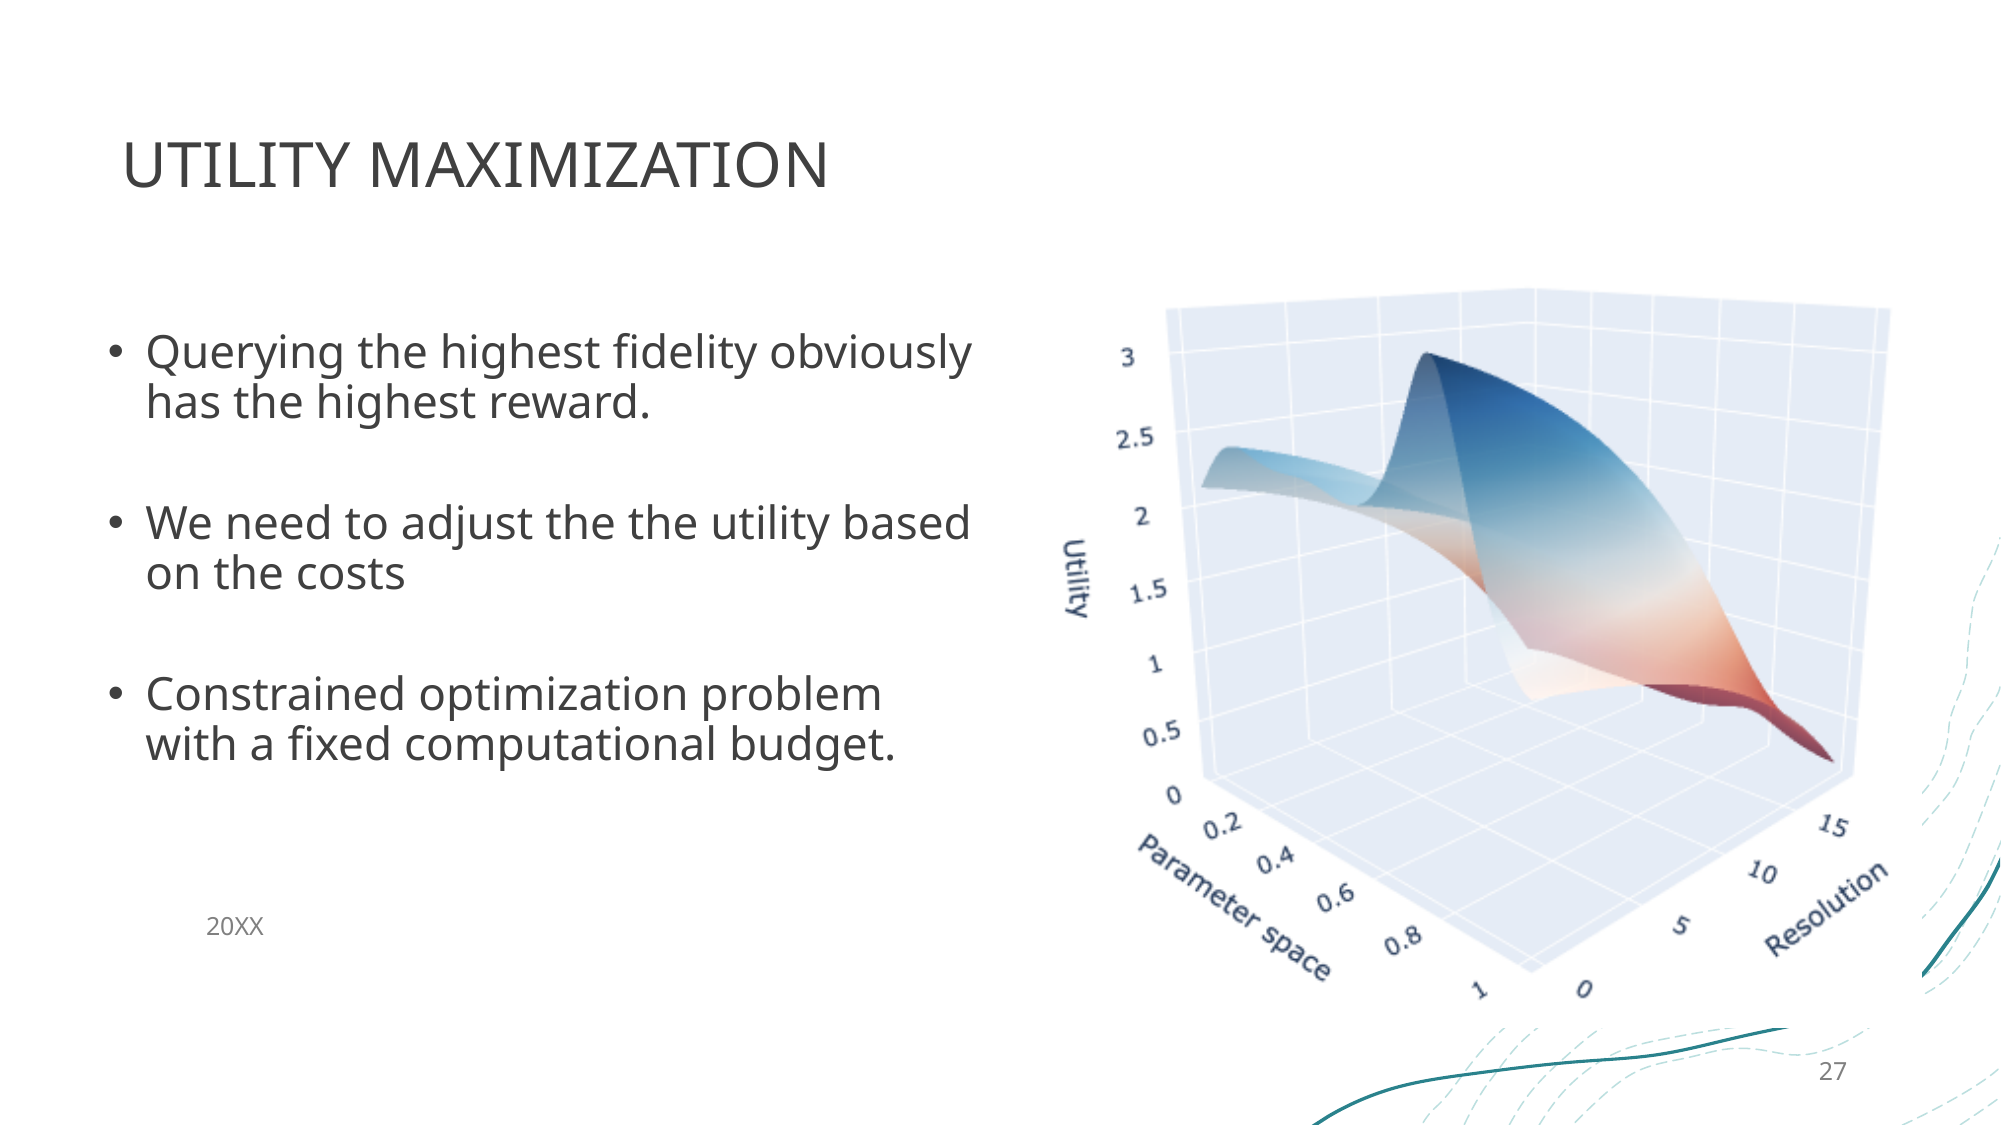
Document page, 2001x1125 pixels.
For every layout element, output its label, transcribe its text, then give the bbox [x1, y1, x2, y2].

text_box Querying the highest fidelity obviously has the highest reward. We need to adjust the the utility based on the costs Constrained optimization problem with a fixed computational budget. [92, 320, 994, 1073]
slide_number 27 [1412, 1042, 1863, 1103]
title utility maximization [106, 58, 1477, 276]
picture [1046, 275, 1922, 1028]
